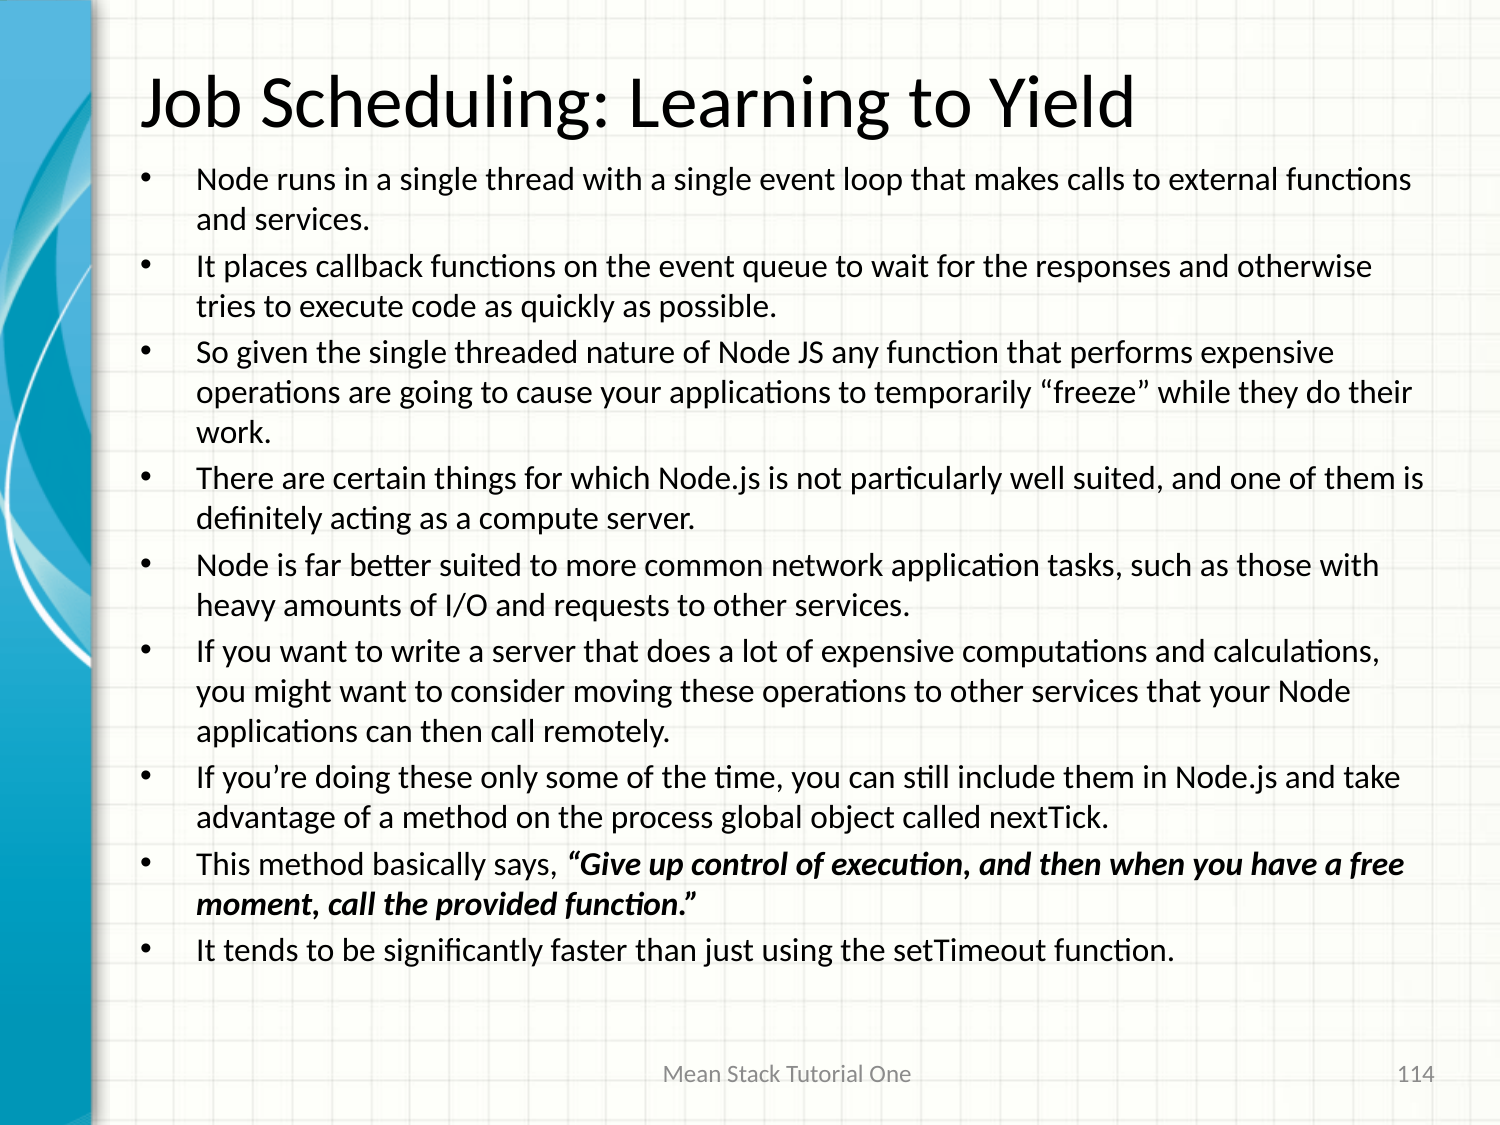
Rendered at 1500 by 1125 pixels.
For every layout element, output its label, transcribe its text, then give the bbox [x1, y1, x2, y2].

slide_number 114 [1100, 1042, 1450, 1103]
picture [0, 0, 1500, 1125]
footer Mean Stack Tutorial One [549, 1042, 1025, 1103]
list Node runs in a single thread with a single event loop that makes calls to external functions and services. It places callback functions on the event queue to wait for the responses and otherwise tries to execute code as quickly as possible. So given the single threaded nature of Node JS any function that performs expensive operations are going to cause your applications to temporarily “freeze” while they do their work. There are certain things for which Node.js is not particularly well suited, and one of them is definitely acting as a compute server. Node is far better suited to more common network application tasks, such as those with heavy amounts of I/O and requests to other services. If you want to write a server that does a lot of expensive computations and calculations, you might want to consider moving these operations to other services that your Node applications can then call remotely. If you’re doing these only some of the time, you can still include them in Node.js and take advantage of a method on the process global object called nextTick. This method basically says, “Give up control of execution, and then when you have a free moment, call the provided function.” It tends to be significantly faster than just using the setTimeout function. [125, 149, 1450, 1050]
title Job Scheduling: Learning to Yield [125, 44, 1450, 149]
